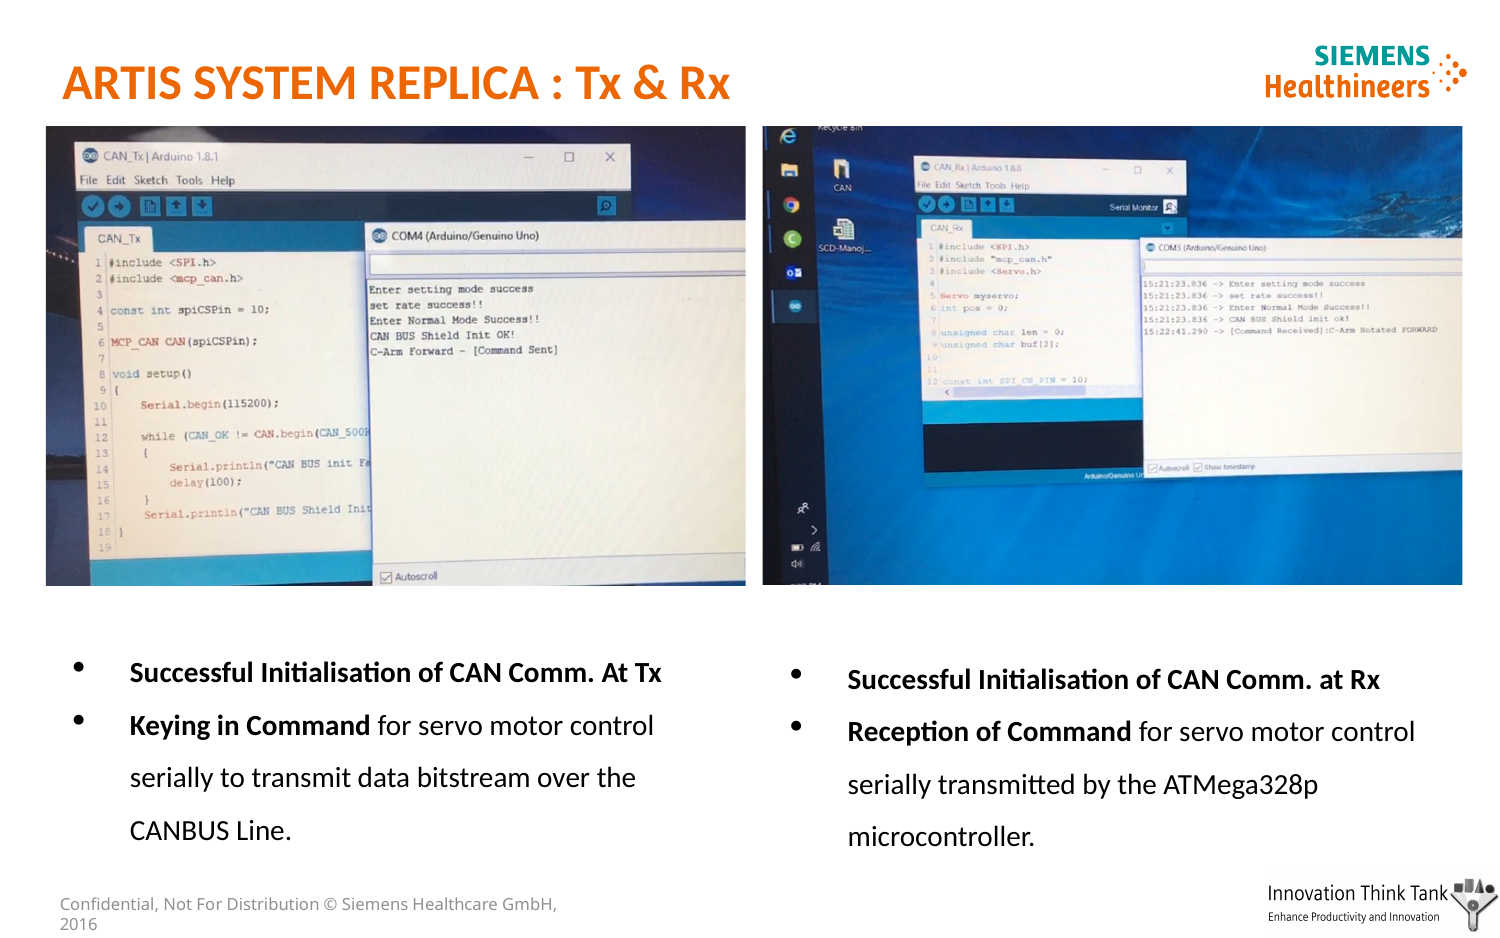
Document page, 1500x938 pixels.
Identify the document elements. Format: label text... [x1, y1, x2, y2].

picture [1265, 869, 1500, 938]
title ARTIS SYSTEM REPLICA : Tx & Rx [62, 43, 1242, 123]
text_box Successful Initialisation of CAN Comm. at Rx Reception of Command for servo motor control serially transmitted by the ATMega328p microcontroller. [776, 635, 1441, 860]
text_box [62, 123, 1338, 165]
text_box Successful Initialisation of CAN Comm. At Tx Keying in Command for servo motor control serially to transmit data bitstream over the CANBUS Line. [58, 628, 724, 854]
picture [762, 126, 1463, 586]
picture [45, 126, 747, 586]
